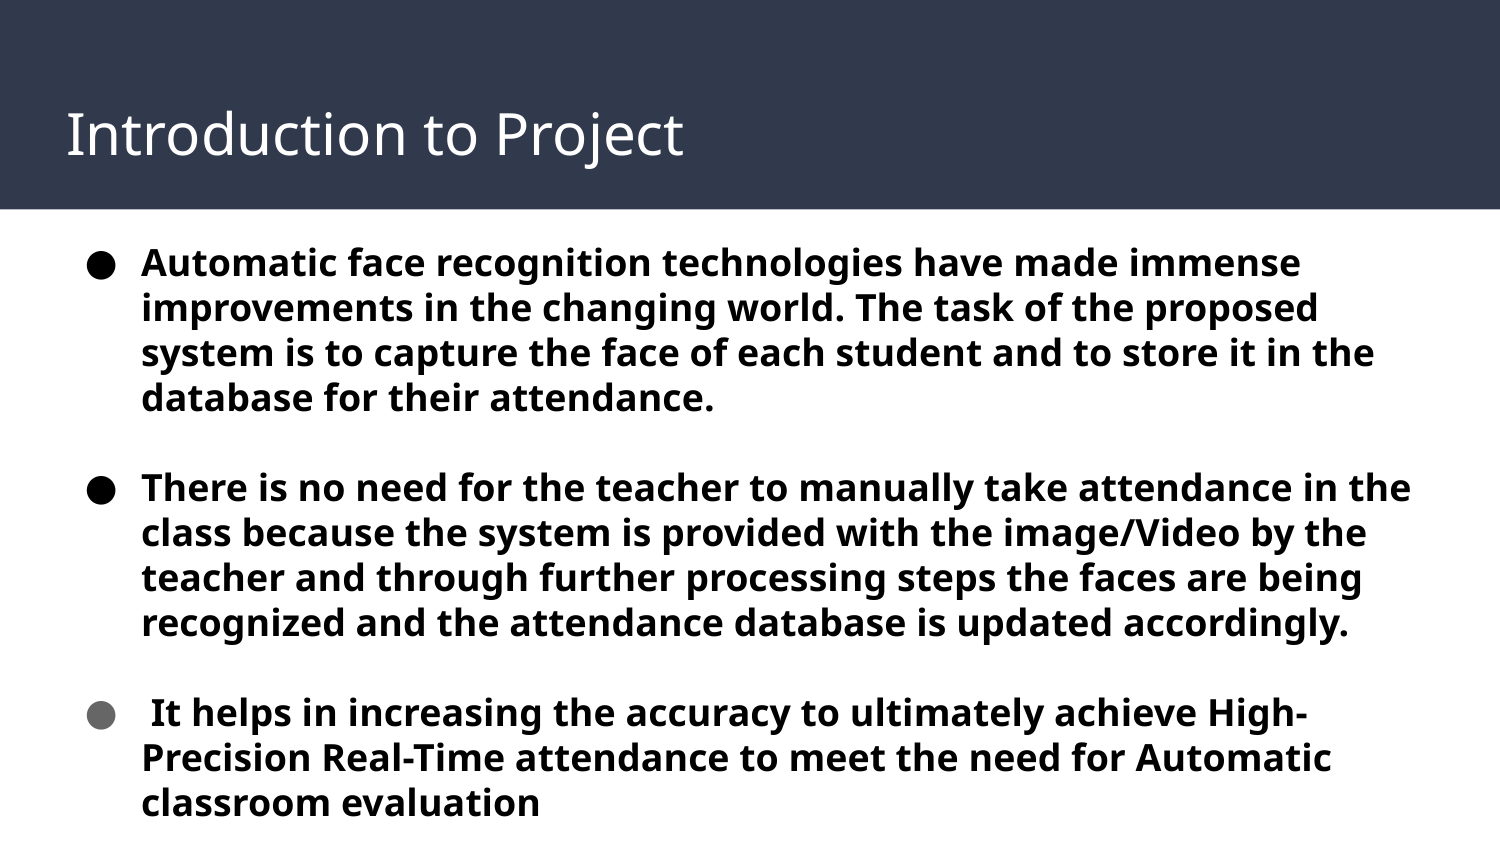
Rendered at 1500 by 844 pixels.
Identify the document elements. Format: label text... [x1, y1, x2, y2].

list Automatic face recognition technologies have made immense improvements in the changing world. The task of the proposed system is to capture the face of each student and to store it in the database for their attendance. There is no need for the teacher to manually take attendance in the class because the system is provided with the image/Video by the teacher and through further processing steps the faces are being recognized and the attendance database is updated accordingly. It helps in increasing the accuracy to ultimately achieve High-Precision Real-Time attendance to meet the need for Automatic classroom evaluation. [51, 223, 1449, 844]
title Introduction to Project [51, 82, 1449, 185]
